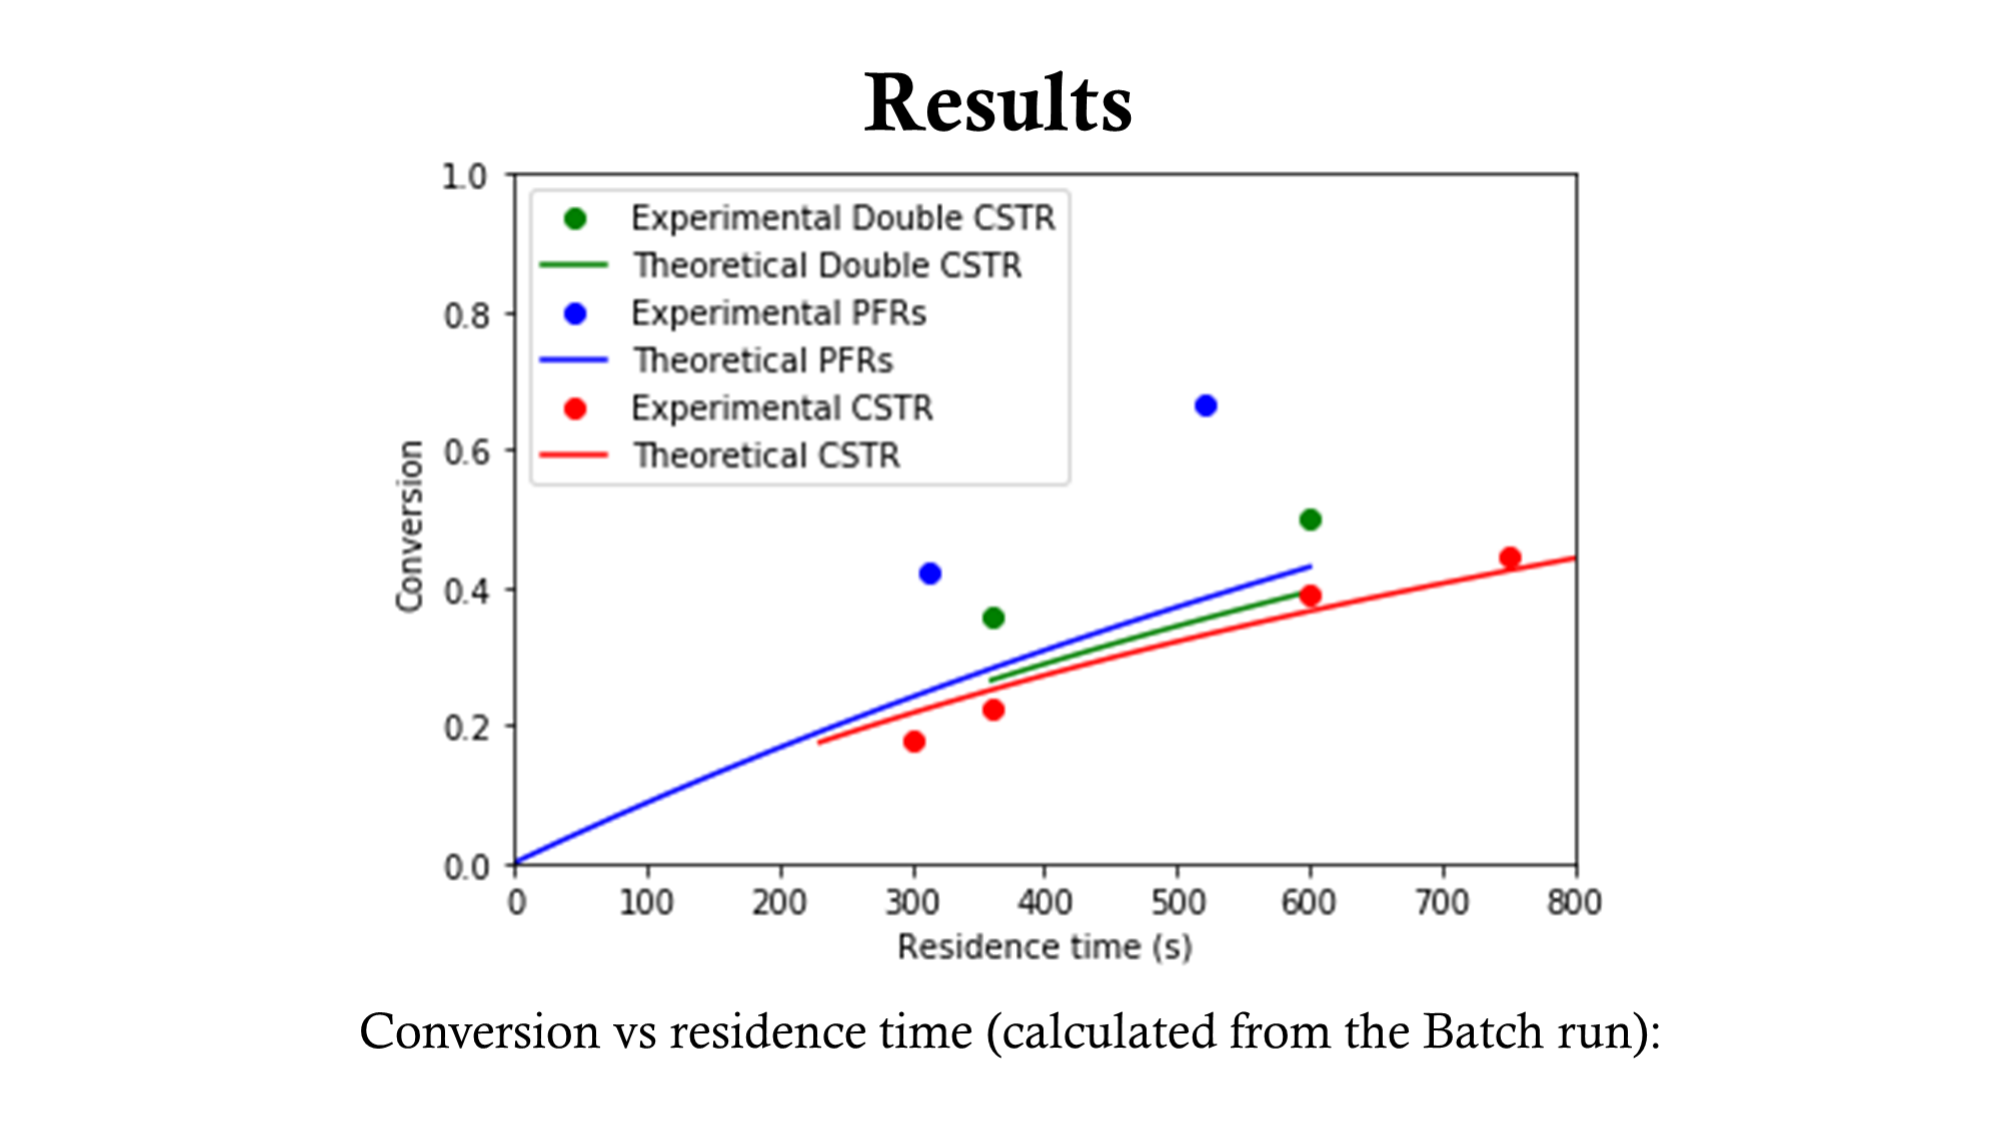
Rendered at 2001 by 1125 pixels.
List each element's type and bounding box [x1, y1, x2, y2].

picture [328, 24, 1820, 1090]
